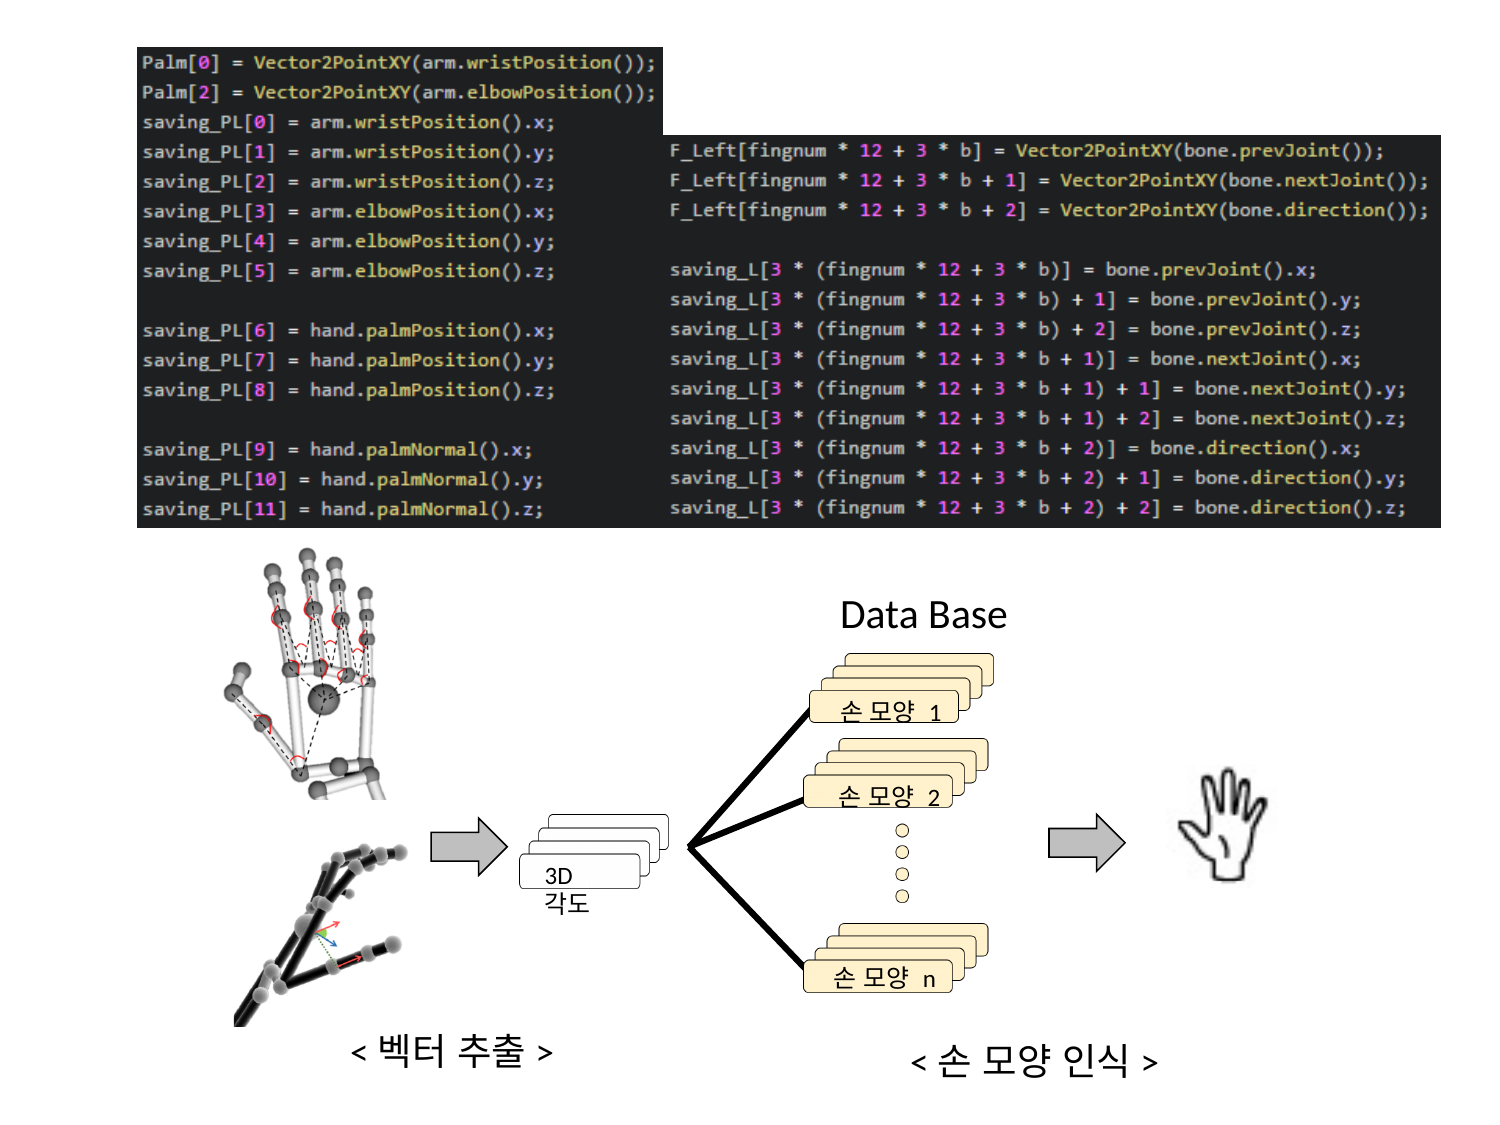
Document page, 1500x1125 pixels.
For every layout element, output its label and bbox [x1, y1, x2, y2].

picture [137, 47, 1441, 528]
text_box [216, 528, 1278, 1080]
